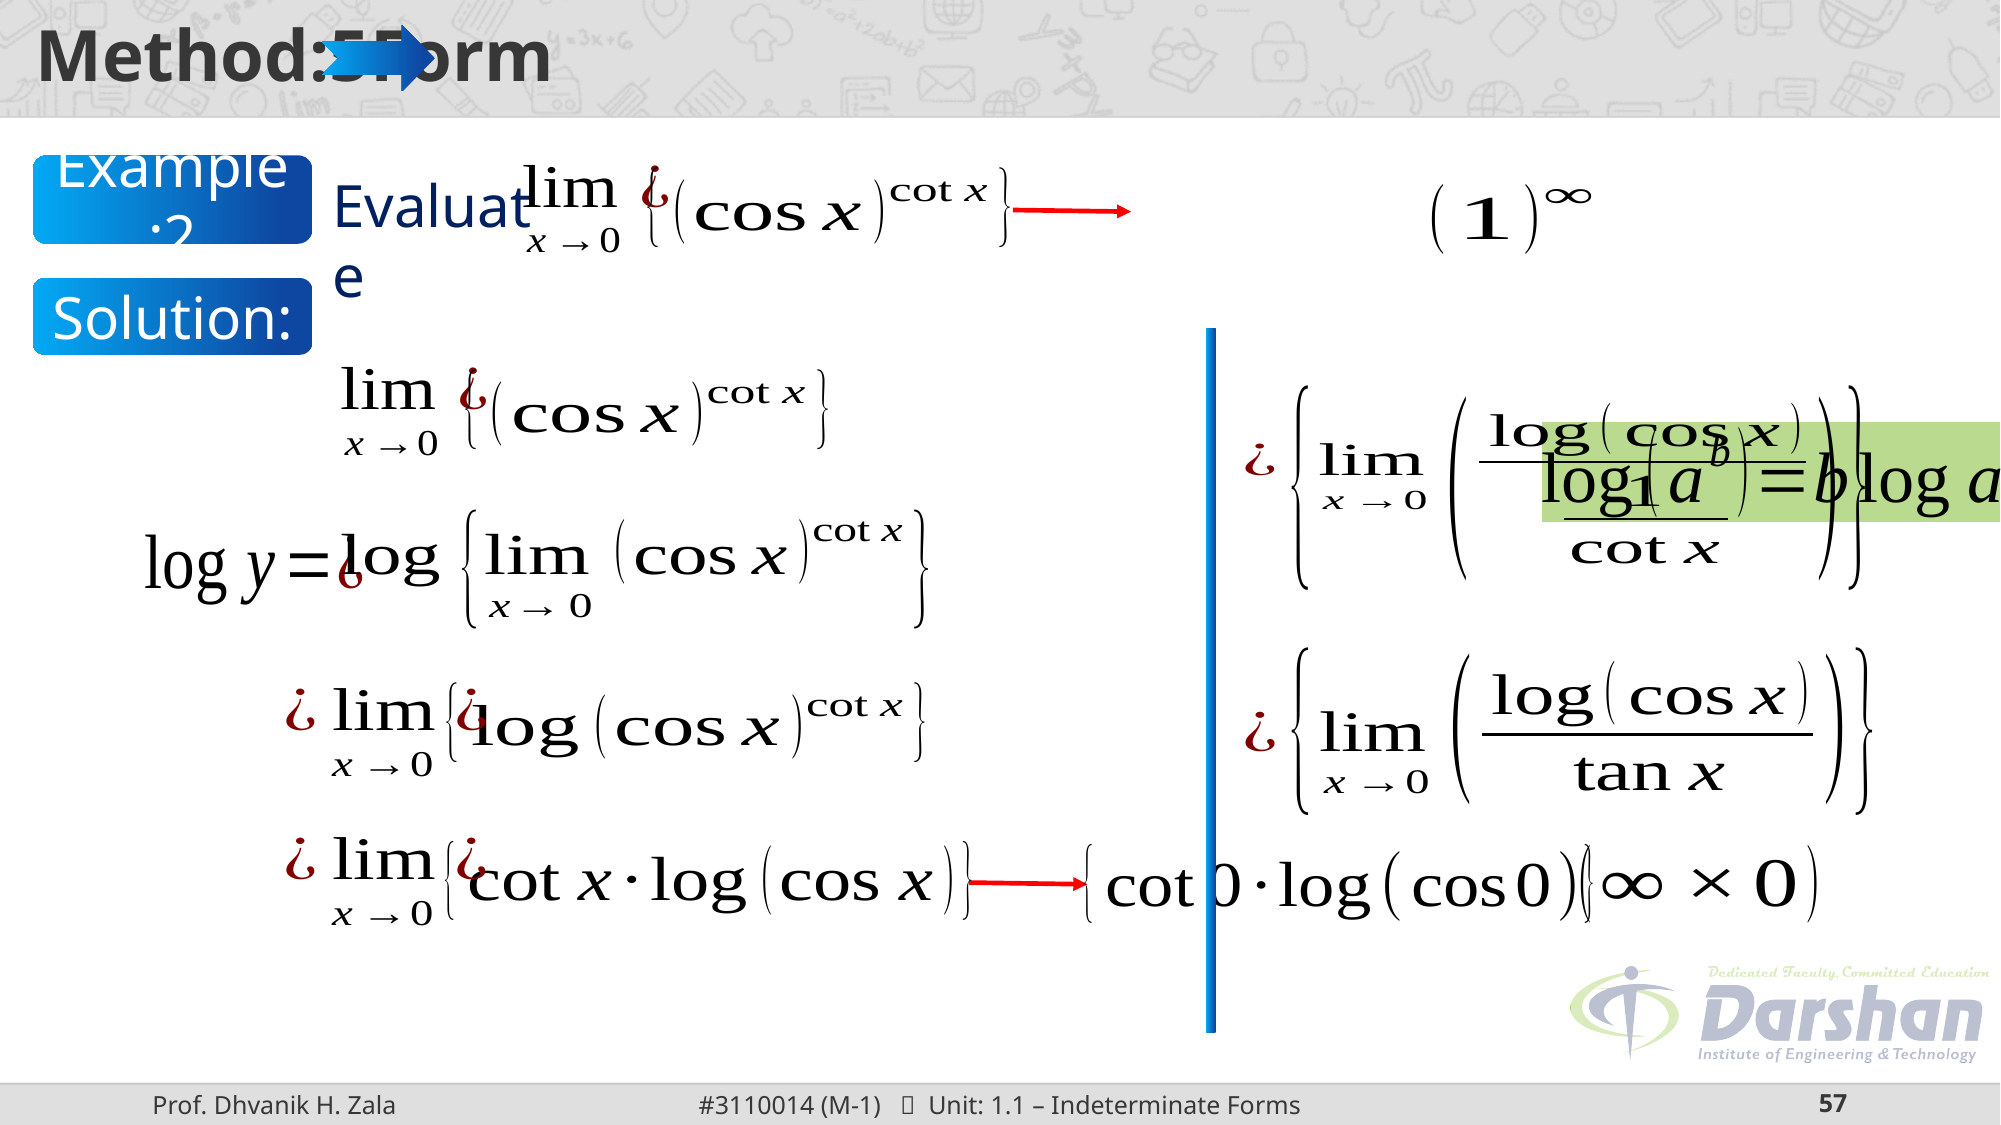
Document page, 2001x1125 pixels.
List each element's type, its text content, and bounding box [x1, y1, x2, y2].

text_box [340, 356, 836, 465]
text_box [322, 25, 436, 92]
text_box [283, 826, 977, 935]
text_box Example:2 [32, 155, 313, 244]
text_box [1205, 327, 1217, 1033]
text_box Evaluate [317, 161, 565, 237]
text_box Solution: [32, 277, 313, 355]
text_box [283, 677, 934, 786]
